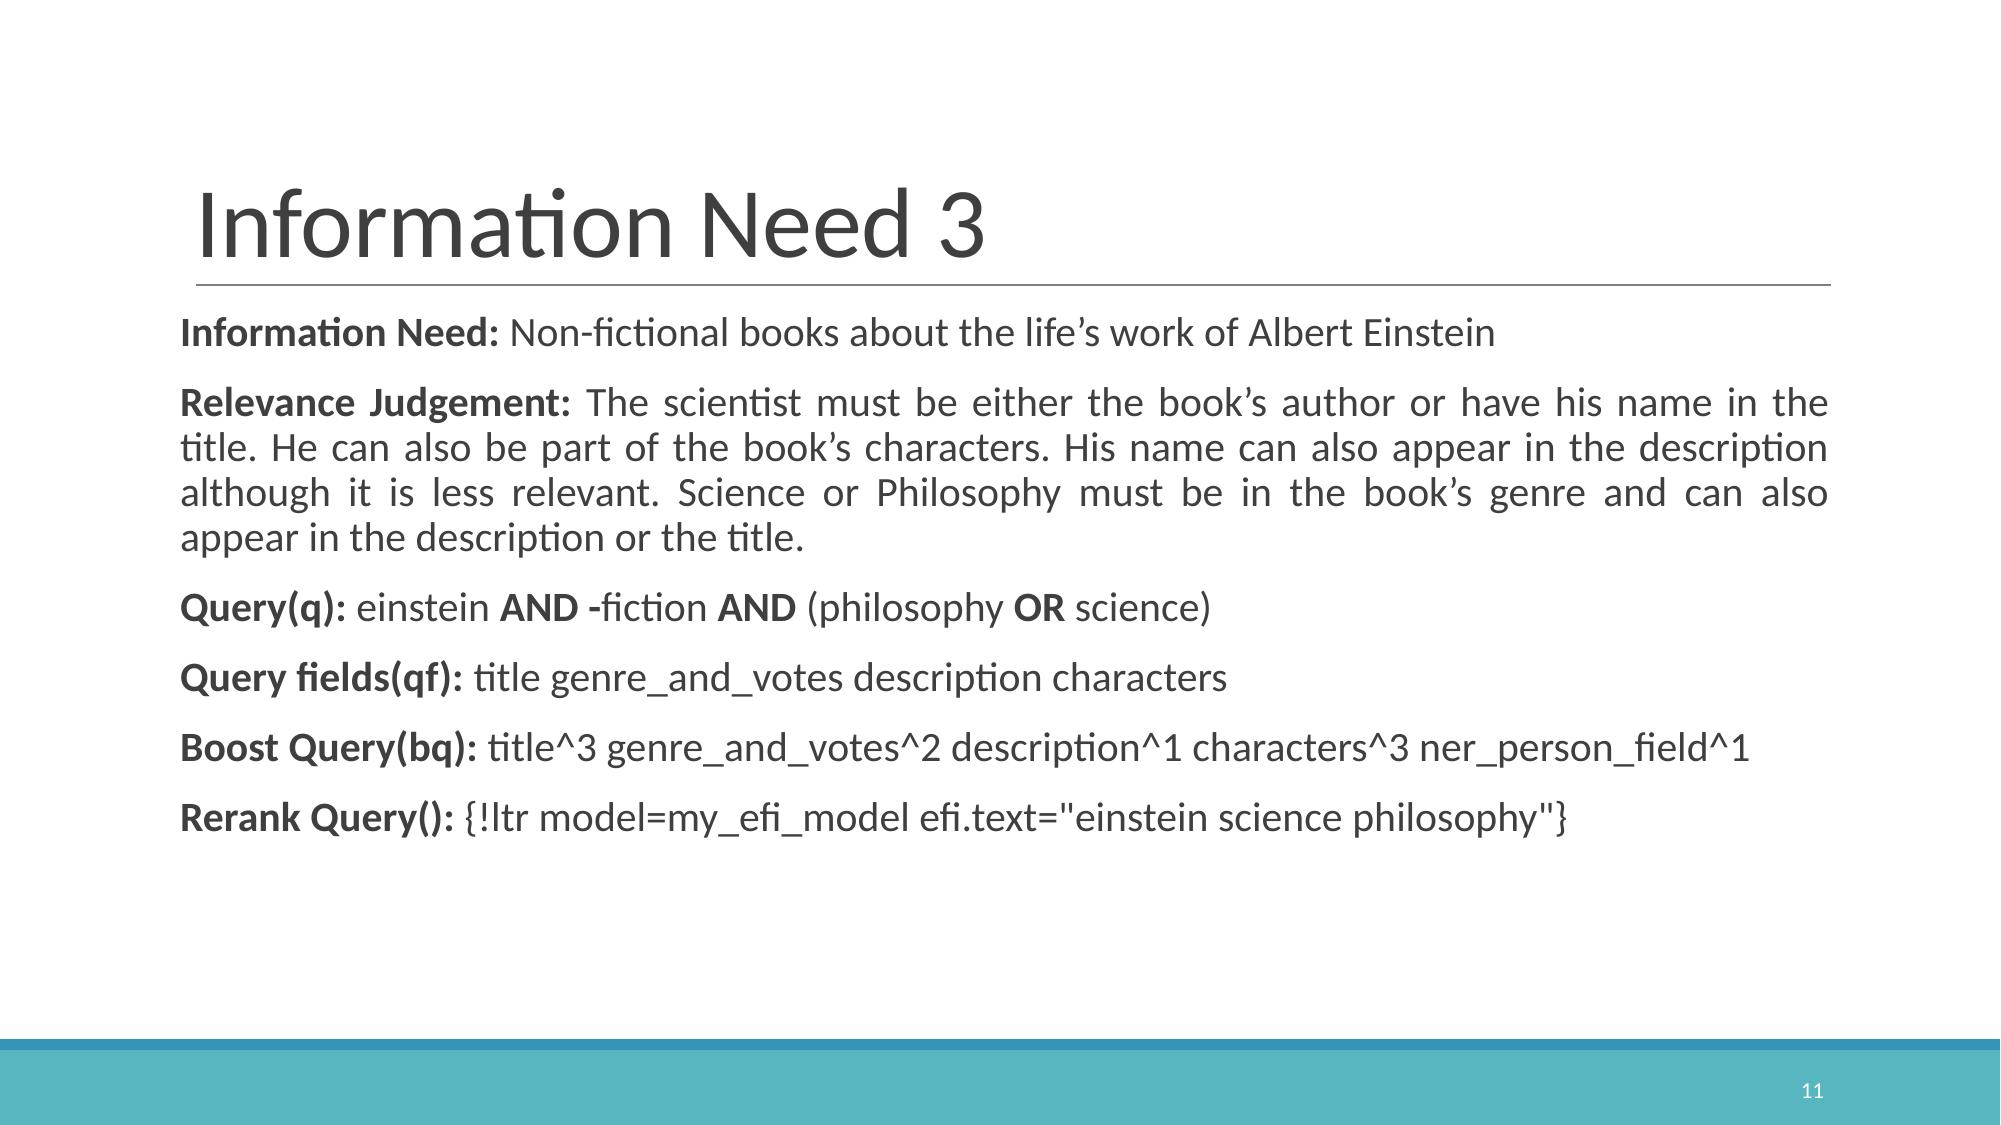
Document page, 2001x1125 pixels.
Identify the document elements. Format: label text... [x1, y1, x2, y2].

title Information Need 3 [180, 47, 1830, 285]
list Information Need: Non-fictional books about the life’s work of Albert Einstein Relevance Judgement: The scientist must be either the book’s author or have his name in the title. He can also be part of the book’s characters. His name can also appear in the description although it is less relevant. Science or Philosophy must be in the book’s genre and can also appear in the description or the title. Query(q): einstein AND -fiction AND (philosophy OR science) Query fields(qf): title genre_and_votes description characters Boost Query(bq): title^3 genre_and_votes^2 description^1 characters^3 ner_person_field^1 Rerank Query(): {!ltr model=my_efi_model efi.text="einstein science philosophy"} [180, 302, 1830, 963]
slide_number ‹#› [1624, 1059, 1840, 1120]
